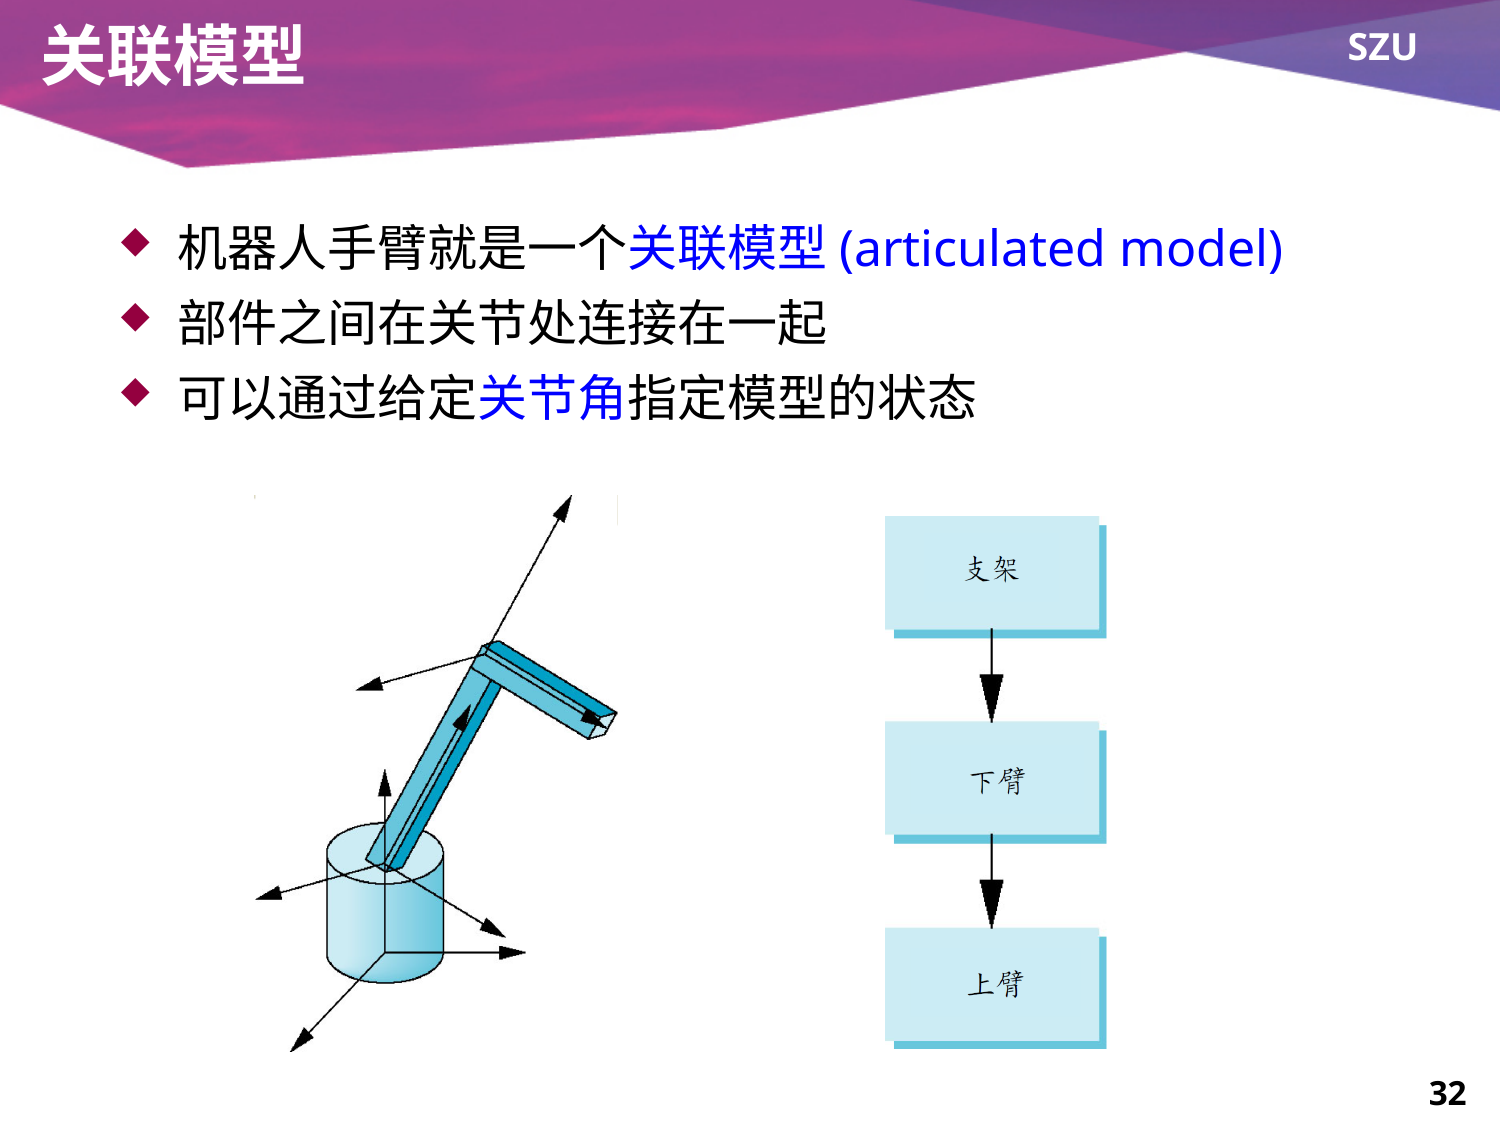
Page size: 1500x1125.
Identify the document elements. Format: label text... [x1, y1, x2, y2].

picture [0, 0, 1500, 1125]
title 关联模型 [25, 15, 1320, 104]
slide_number 32 [1384, 1065, 1500, 1125]
list 机器人手臂就是一个关联模型(articulated model) 部件之间在关节处连接在一起 可以通过给定关节角指定模型的状态 [103, 216, 1397, 930]
